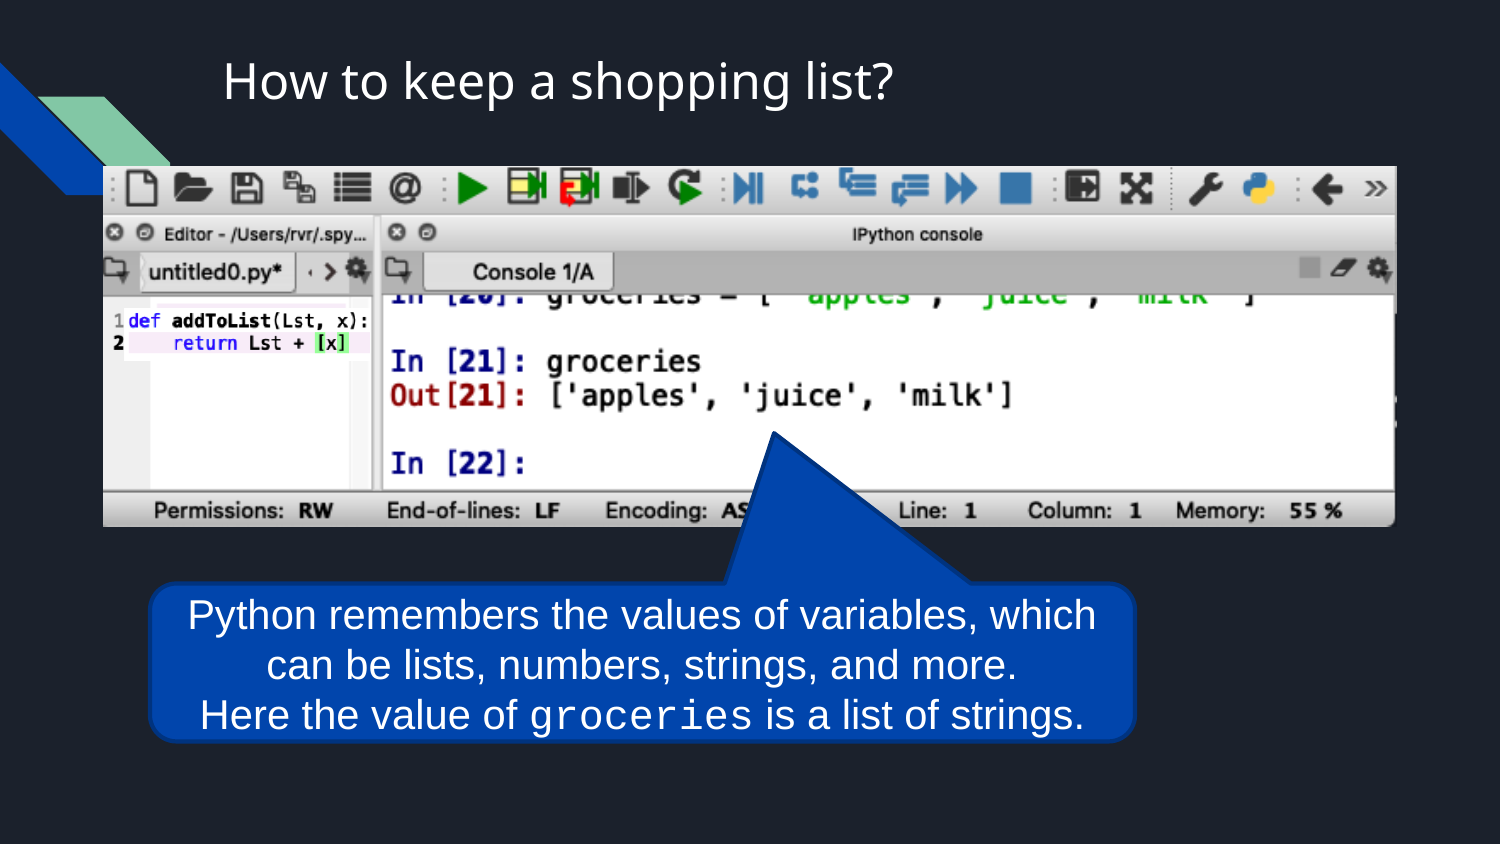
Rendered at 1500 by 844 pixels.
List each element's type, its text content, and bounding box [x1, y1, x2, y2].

text_box Python remembers the values of variables, which can be lists, numbers, strings, and more. Here the value of groceries is a list of strings. [147, 535, 1138, 744]
picture [103, 166, 1397, 527]
title How to keep a shopping list? [207, 34, 1363, 149]
